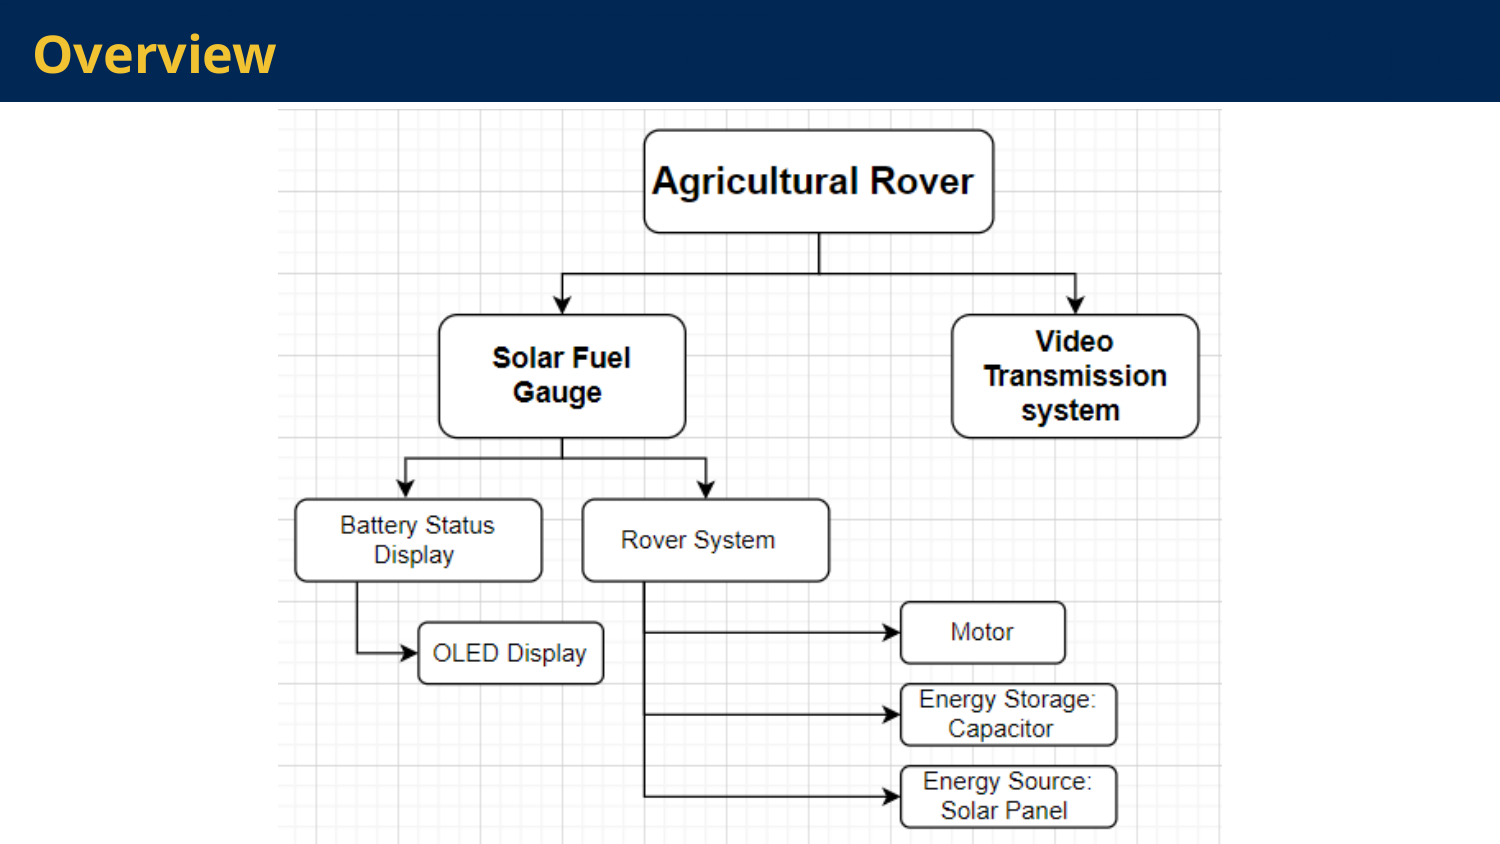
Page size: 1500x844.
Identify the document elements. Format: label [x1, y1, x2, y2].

picture [278, 109, 1222, 844]
picture [0, 0, 1500, 103]
